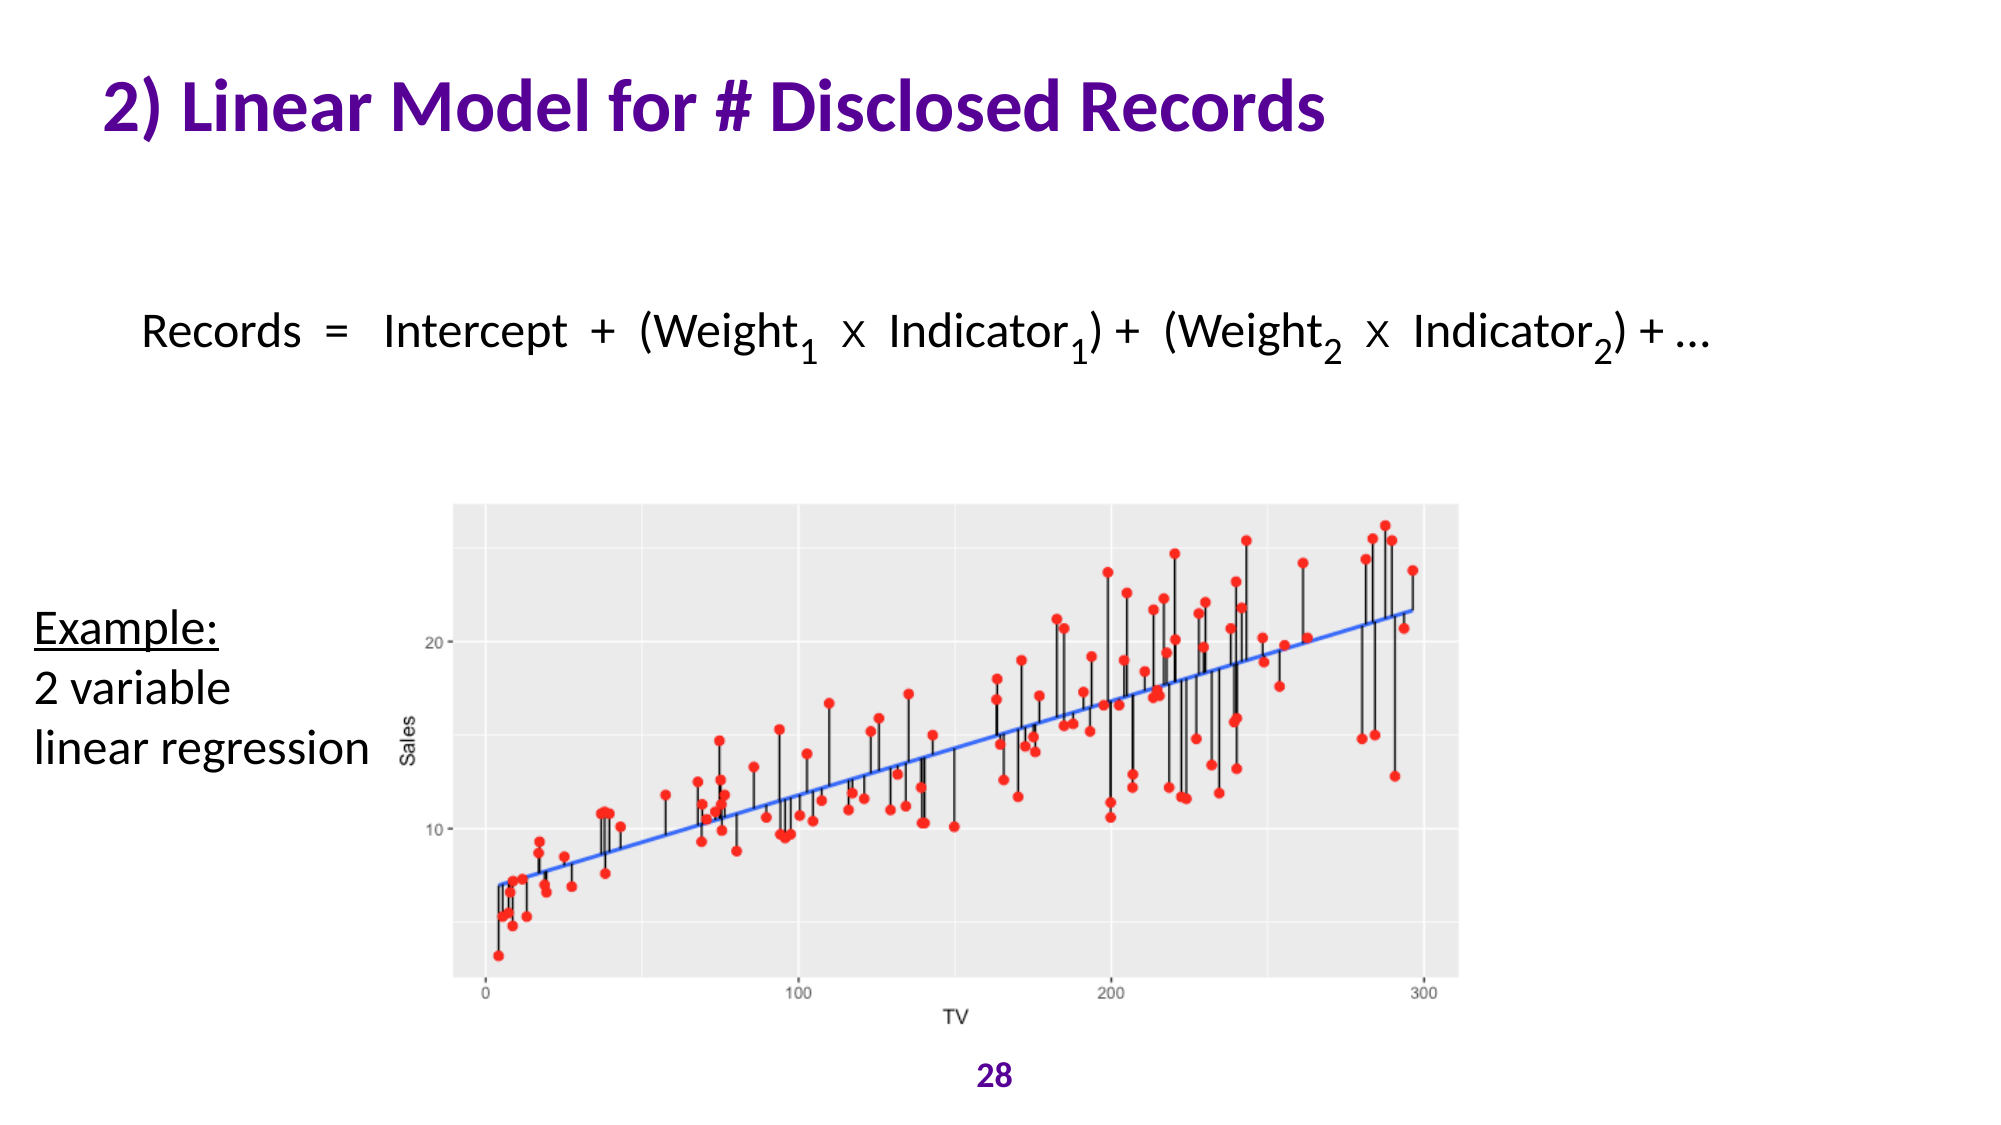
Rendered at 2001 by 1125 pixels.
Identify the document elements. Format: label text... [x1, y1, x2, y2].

text_box Records = Intercept + (Weight1 X Indicator1) + (Weight2 X Indicator2) + … [126, 273, 1925, 380]
title 2) Linear Model for # Disclosed Records [102, 15, 1872, 200]
picture [390, 494, 1470, 1034]
slide_number 28 [879, 1043, 1110, 1103]
text_box Example: 2 variable linear regression [18, 587, 385, 783]
